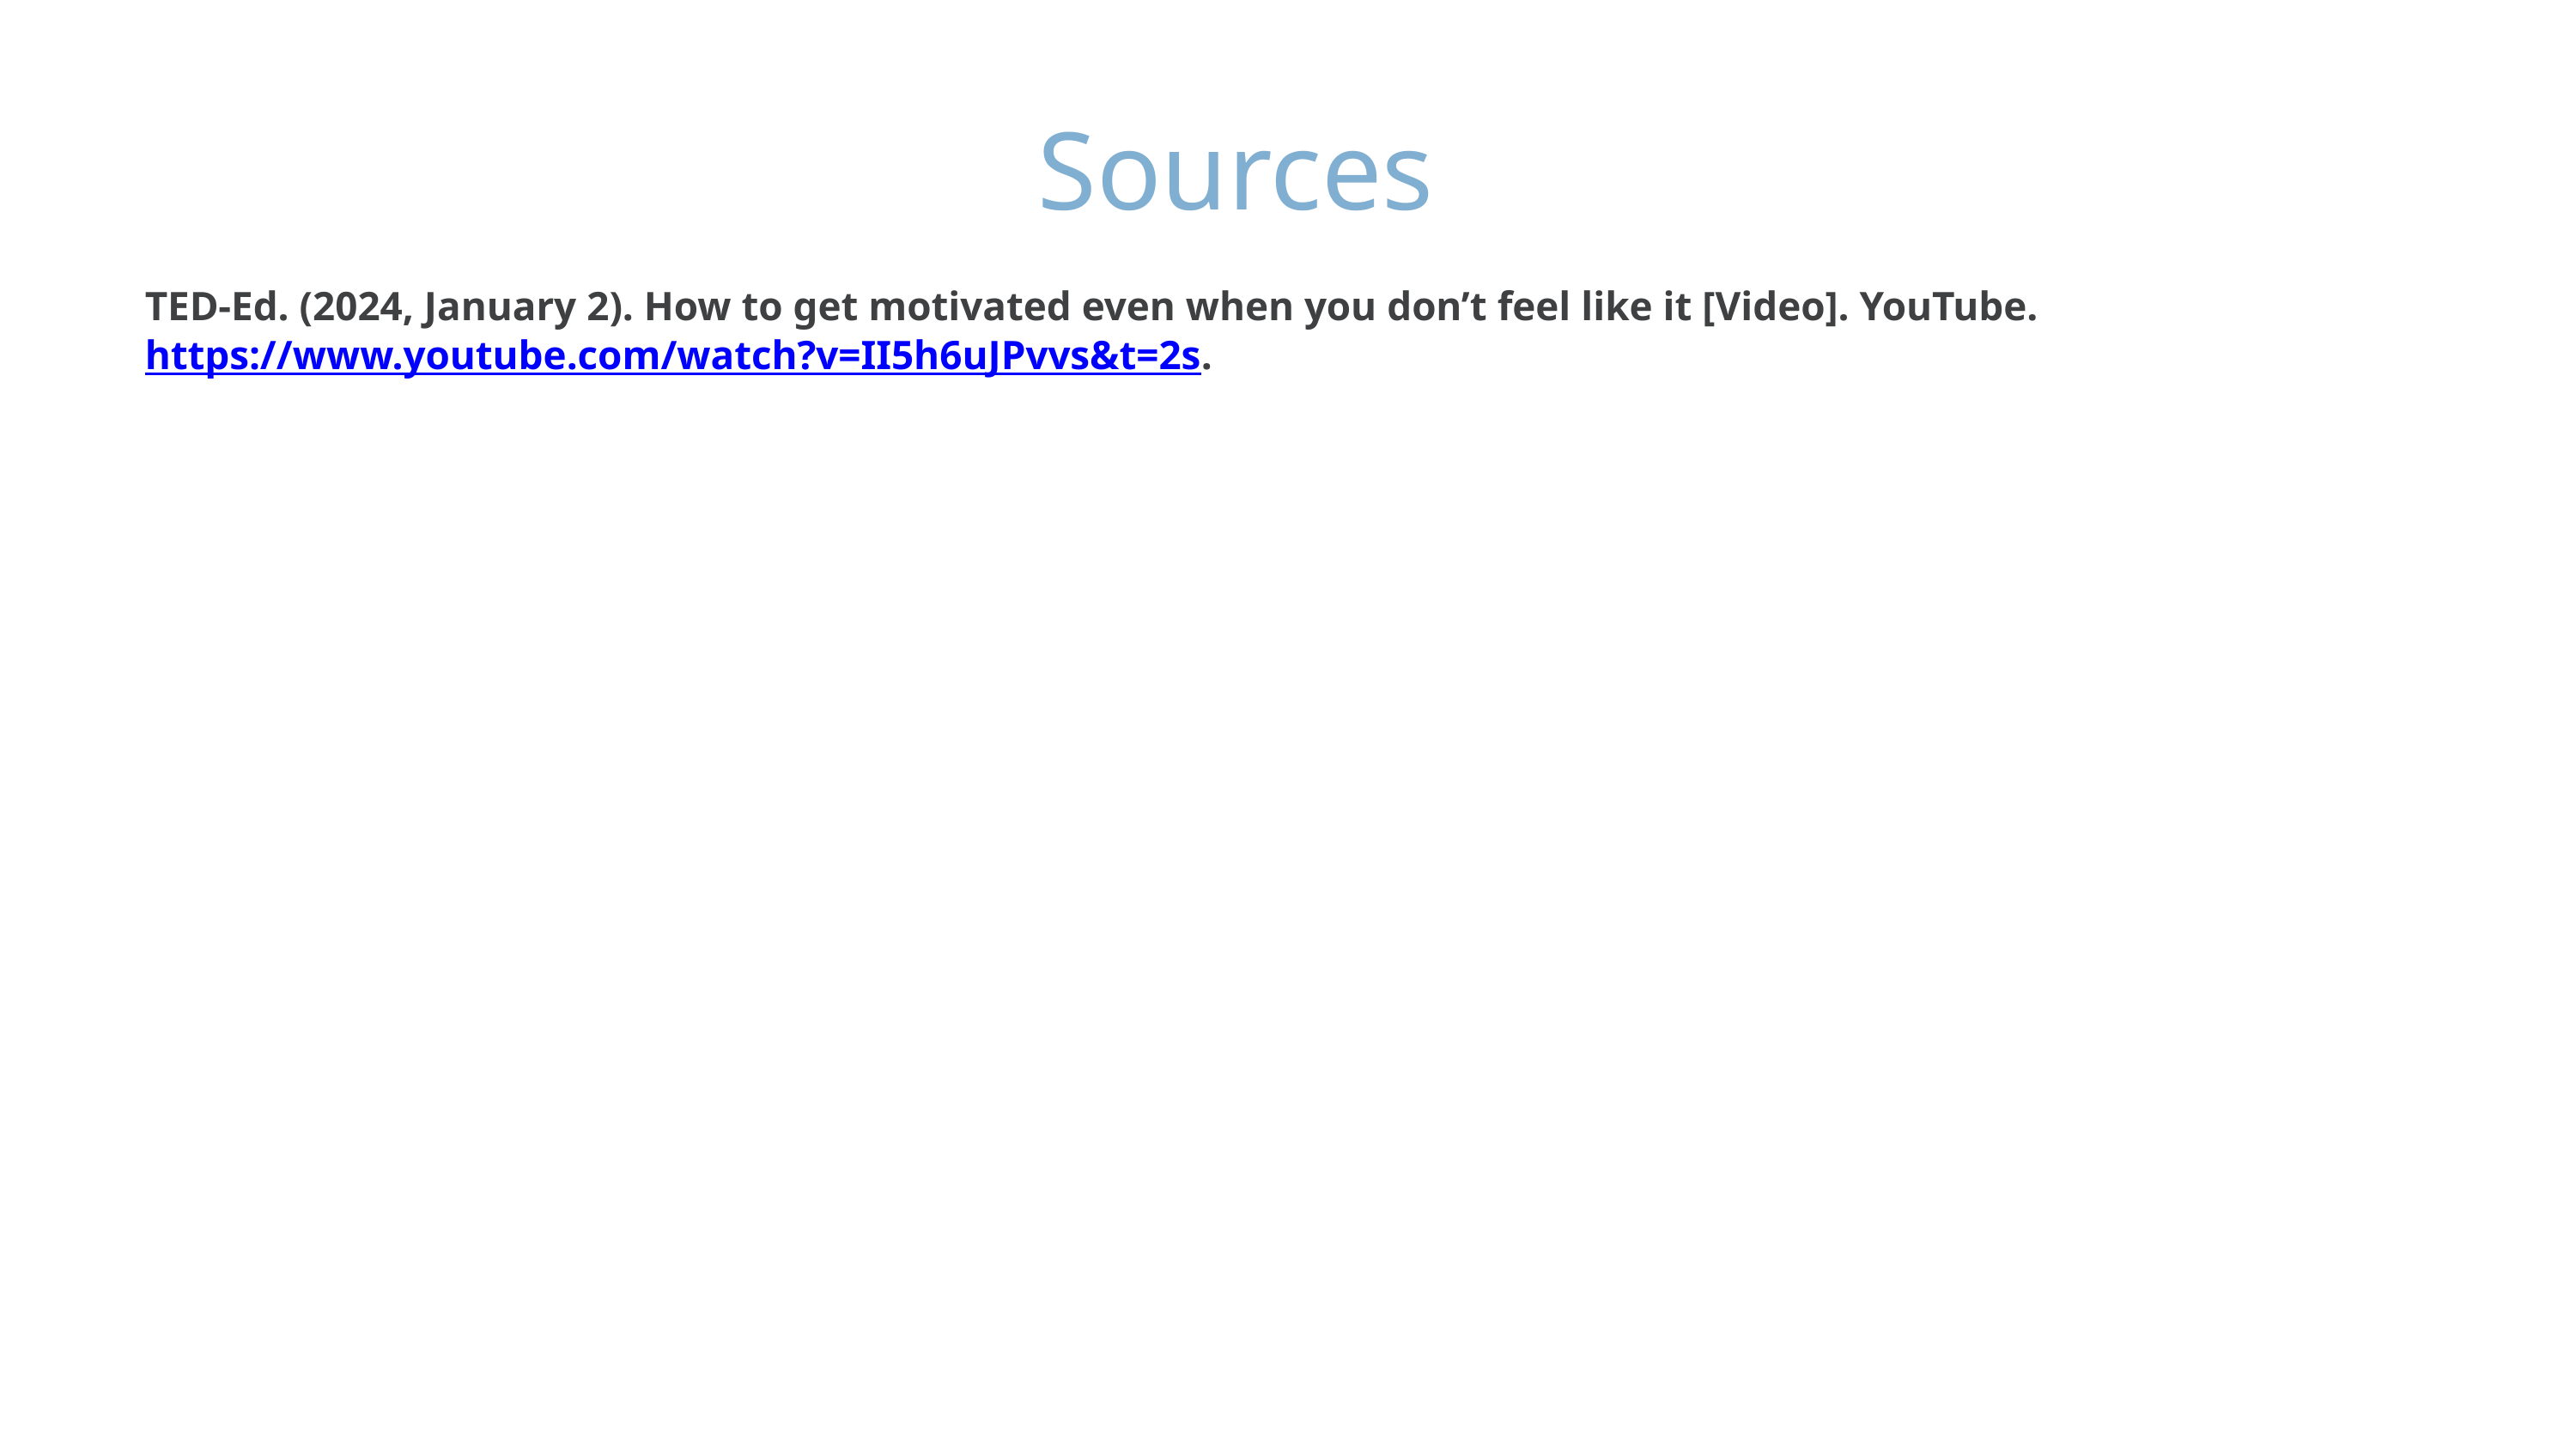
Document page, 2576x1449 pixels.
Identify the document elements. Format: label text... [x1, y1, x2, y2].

text_box Sources [738, 81, 1734, 232]
text_box TED-Ed. (2024, January 2). How to get motivated even when you don’t feel like it [Video]. YouTube. https://www.youtube.com/watch?v=II5h6uJPvvs&t=2s. [144, 273, 2432, 384]
